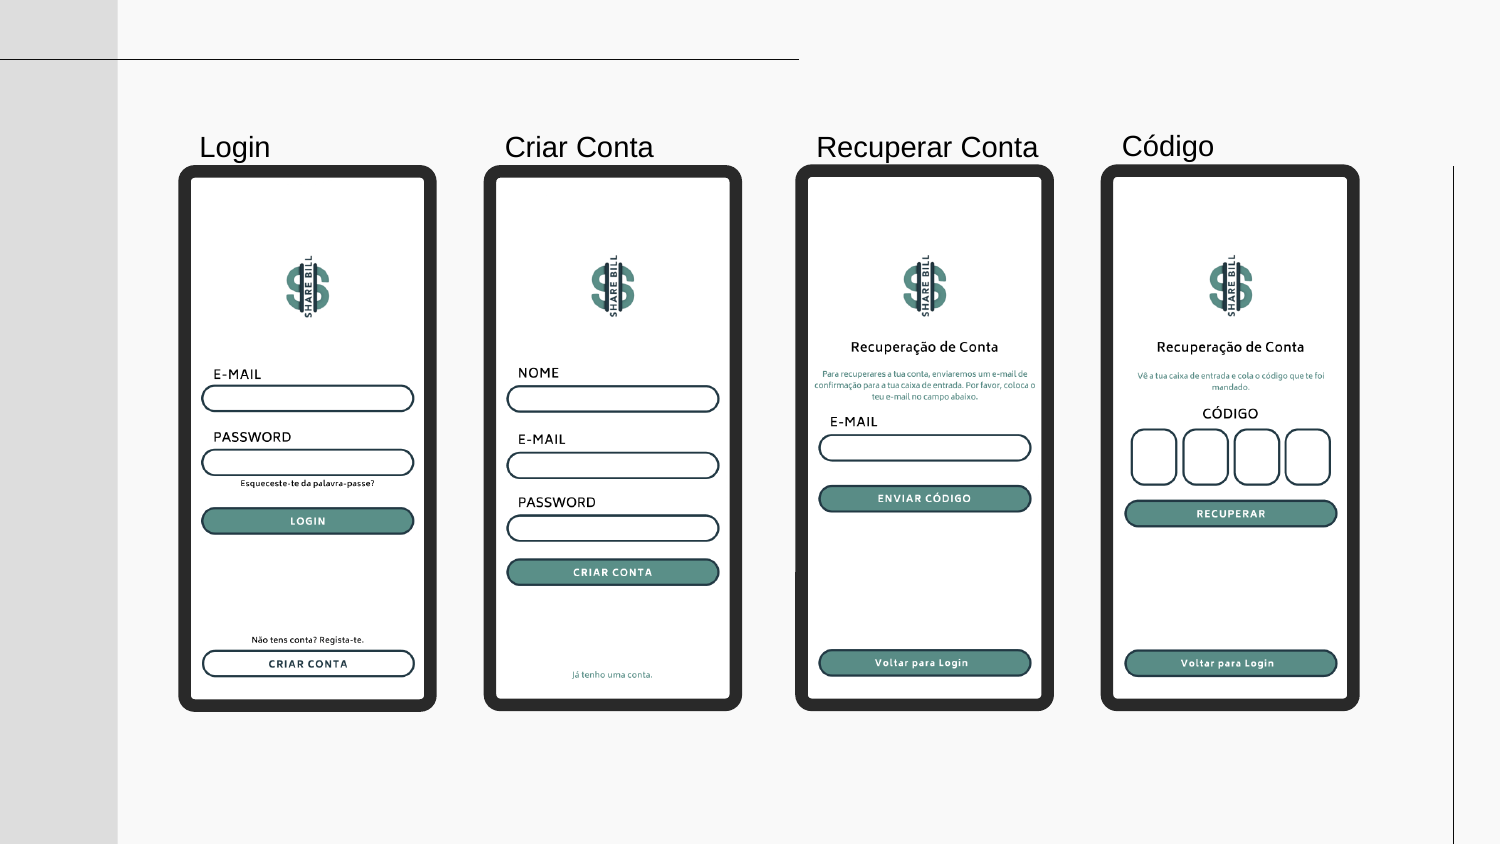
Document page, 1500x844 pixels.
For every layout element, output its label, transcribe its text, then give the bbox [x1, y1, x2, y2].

picture [801, 170, 1048, 706]
text_box Código [1107, 119, 1231, 169]
text_box Criar Conta [489, 120, 699, 170]
text_box Recuperar Conta [801, 120, 1060, 171]
picture [1106, 170, 1354, 706]
text_box Login [184, 120, 336, 170]
picture [489, 171, 737, 706]
picture [184, 171, 431, 706]
